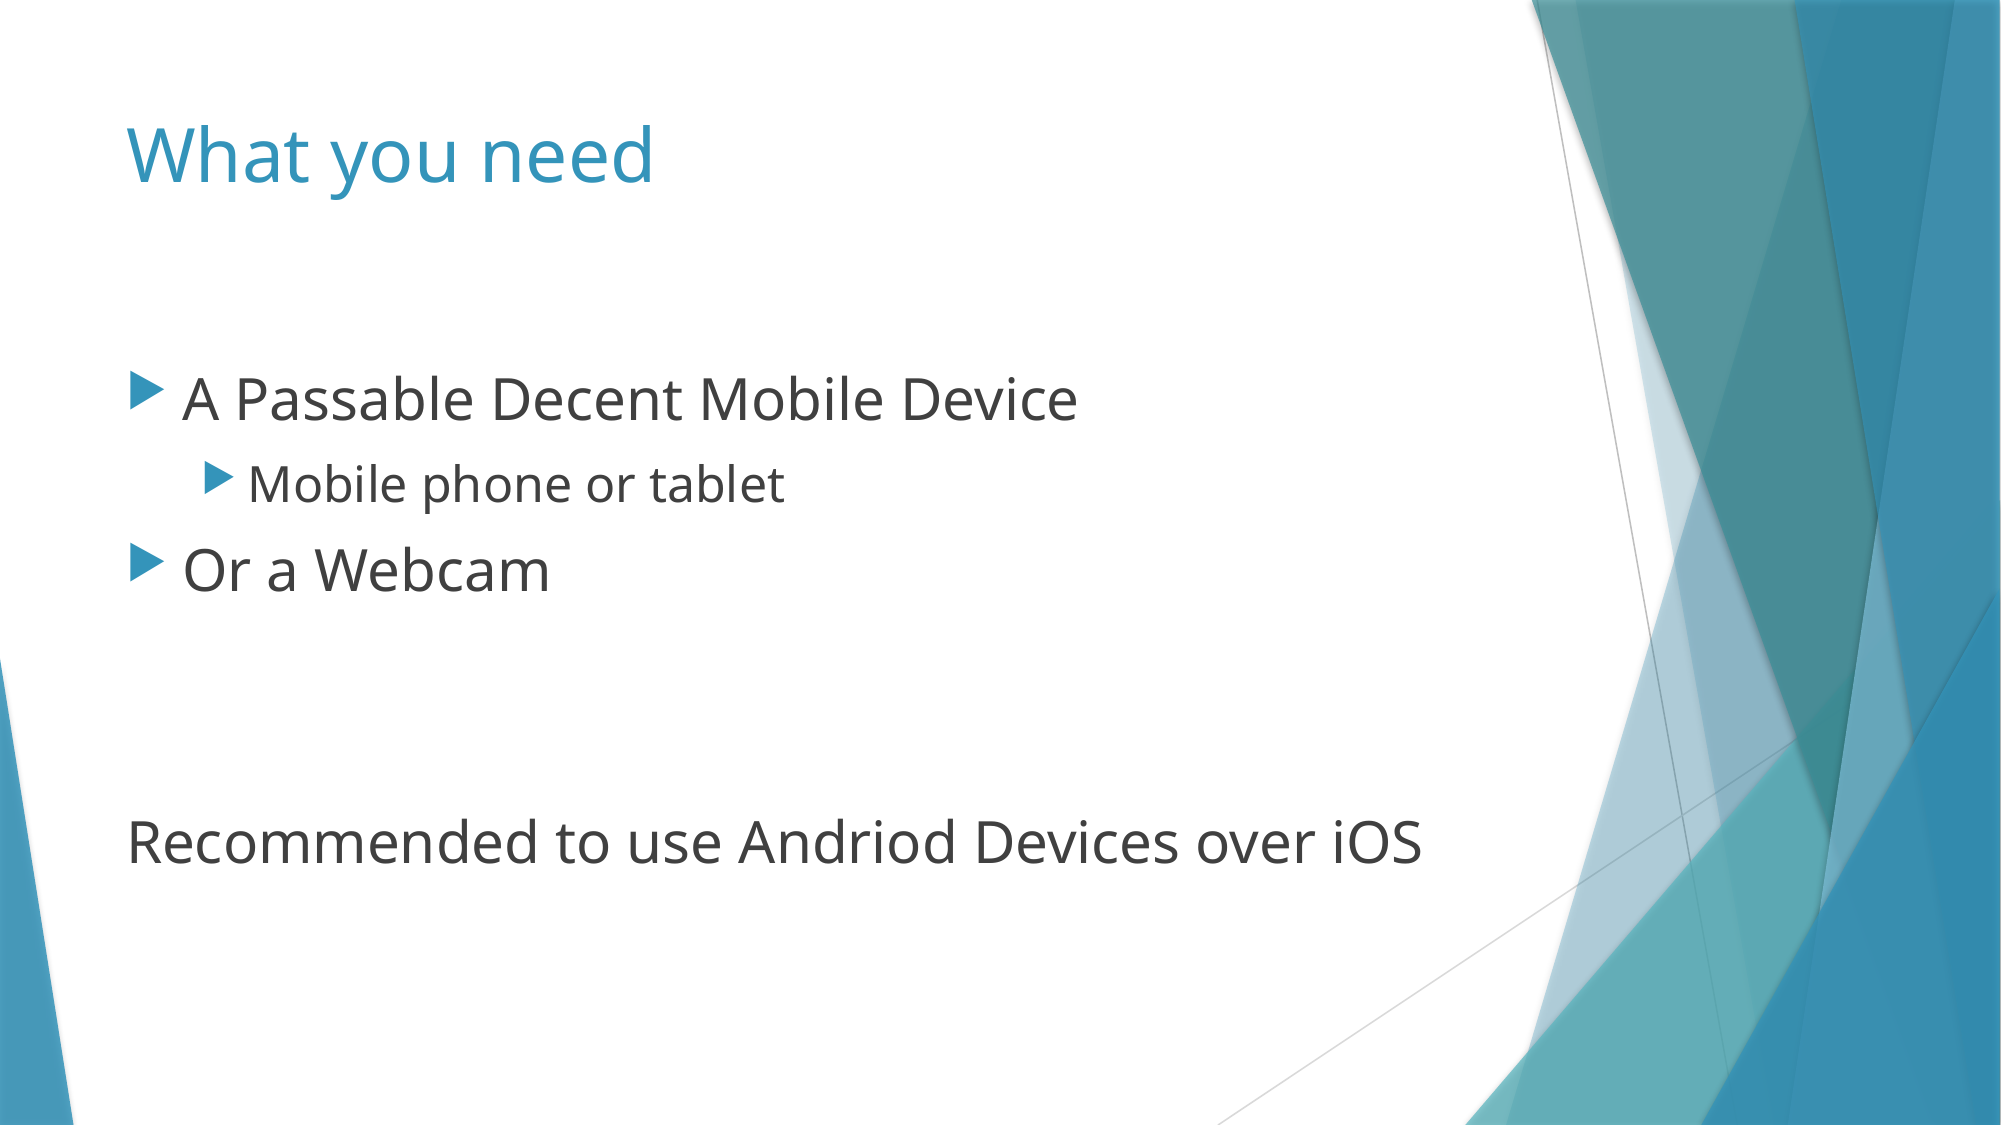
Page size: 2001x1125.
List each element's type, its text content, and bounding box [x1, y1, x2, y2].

list A Passable Decent Mobile Device Mobile phone or tablet Or a Webcam Recommended to use Andriod Devices over iOS [111, 354, 1522, 992]
title What you need [111, 99, 1522, 317]
